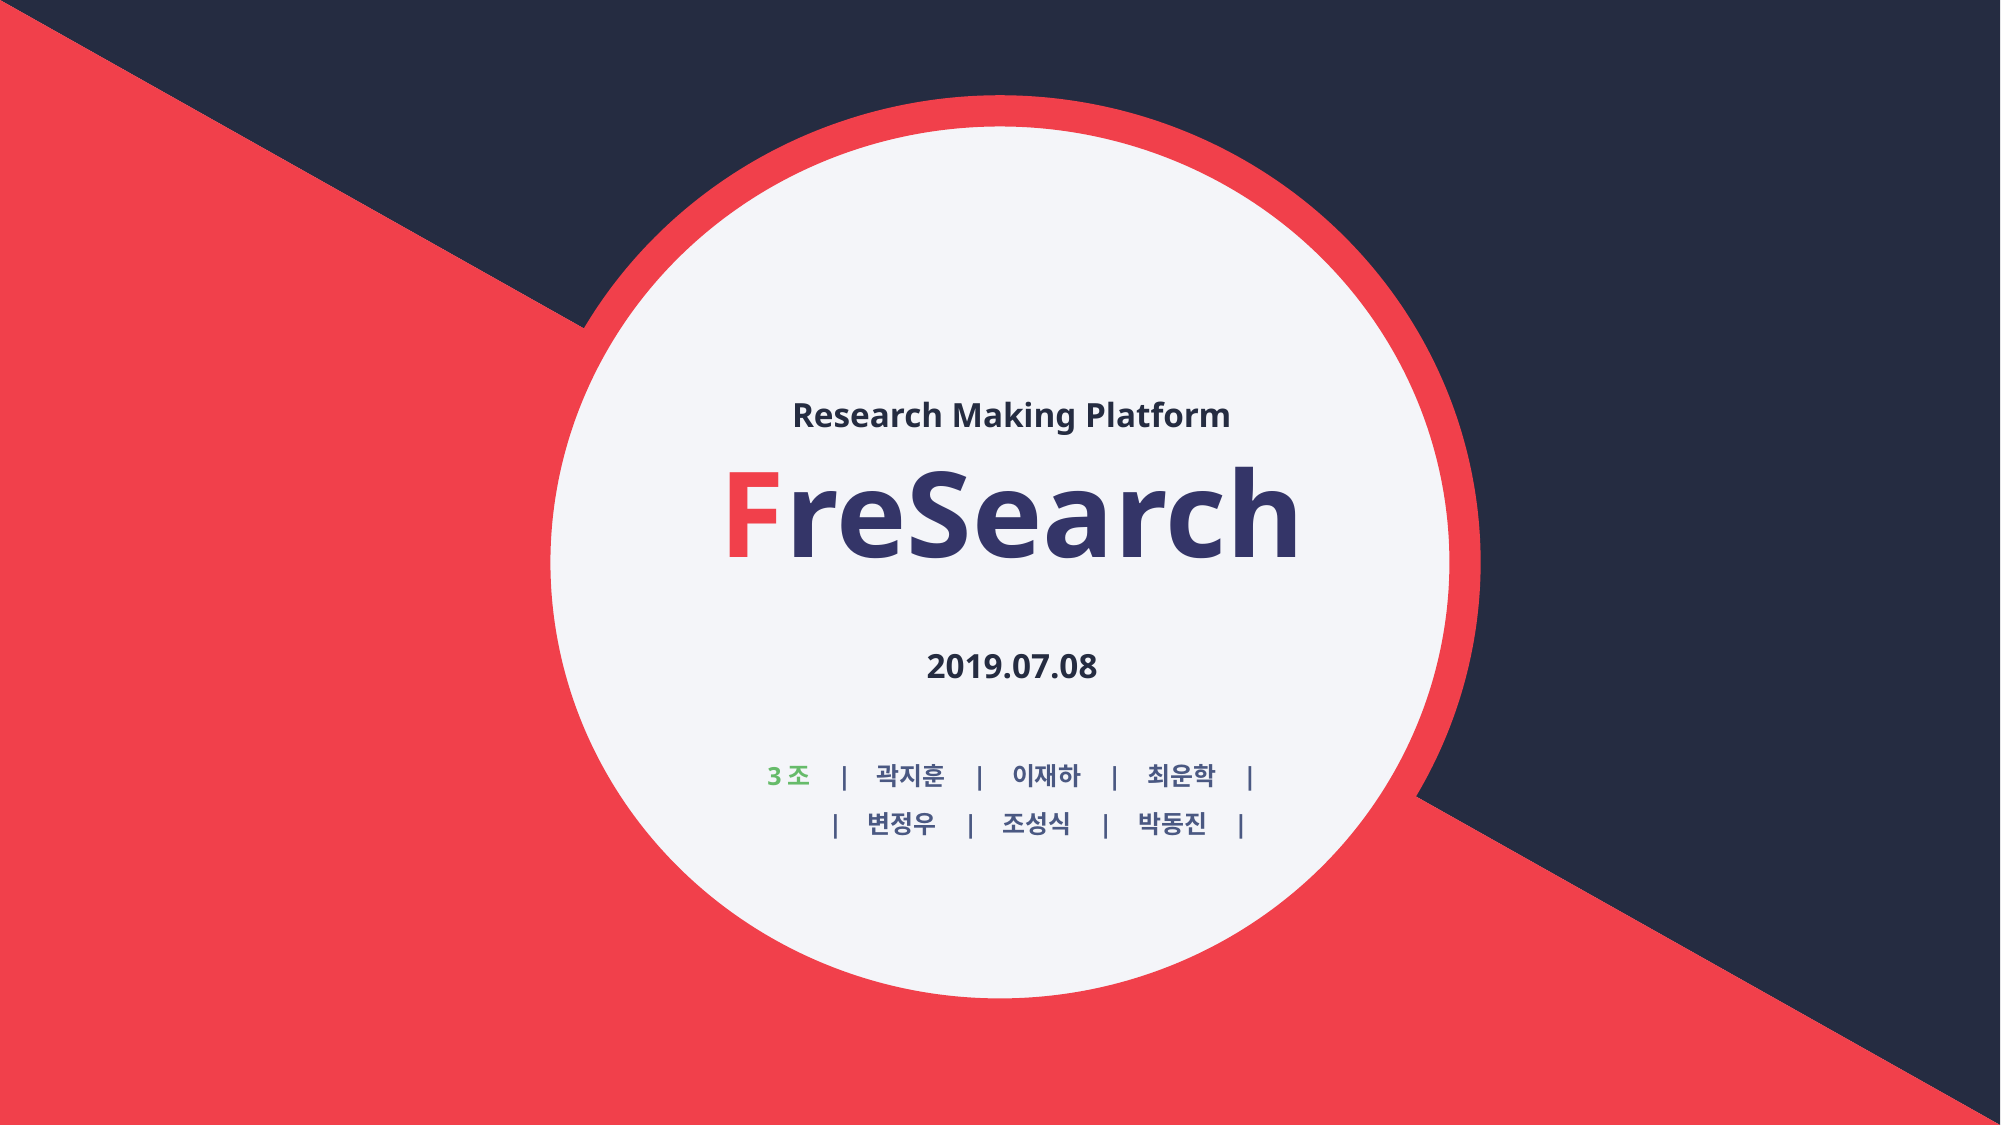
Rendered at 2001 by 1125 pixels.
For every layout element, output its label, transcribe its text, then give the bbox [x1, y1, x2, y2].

title FreSearch [701, 440, 1323, 591]
text_box Research Making Platform [768, 391, 1256, 445]
list 2019.07.08 3조 | 곽지훈 | 이재하 | 최운학 | | 변정우 | 조성식 | 박동진 | [658, 642, 1366, 845]
